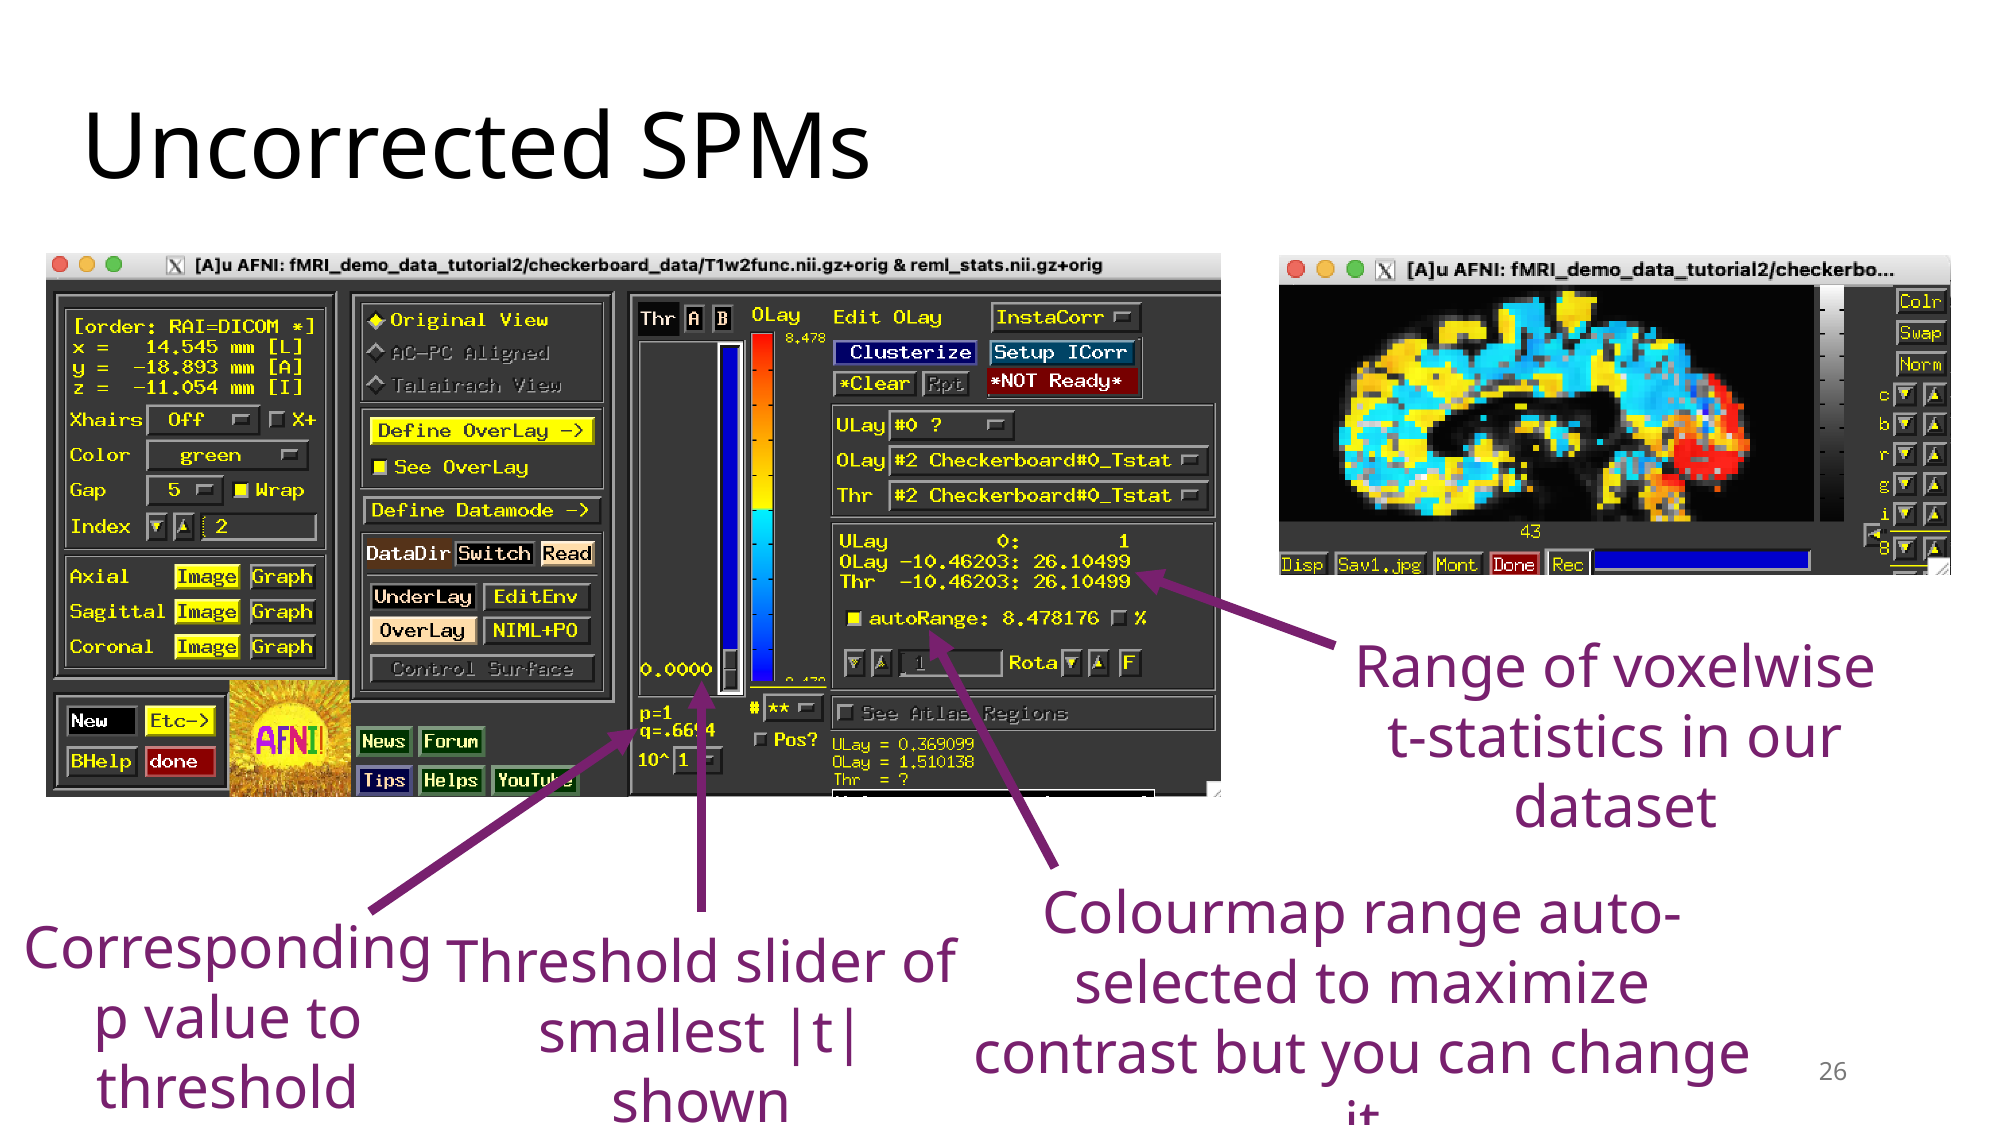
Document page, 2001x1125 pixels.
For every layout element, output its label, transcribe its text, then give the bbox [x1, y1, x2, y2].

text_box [369, 727, 639, 913]
title Uncorrected SPMs [66, 39, 1792, 258]
text_box Threshold slider of smallest |t| shown [452, 917, 976, 1125]
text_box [1134, 571, 1336, 647]
text_box Range of voxelwise t-statistics in our dataset [1335, 621, 1895, 847]
text_box Corresponding p value to threshold value [5, 902, 452, 1125]
slide_number 26 [1773, 1042, 1863, 1103]
picture [46, 253, 1221, 797]
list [1278, 254, 1952, 575]
text_box Colourmap range auto-selected to maximize contrast but you can change it [952, 867, 1773, 1125]
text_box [928, 629, 1056, 869]
